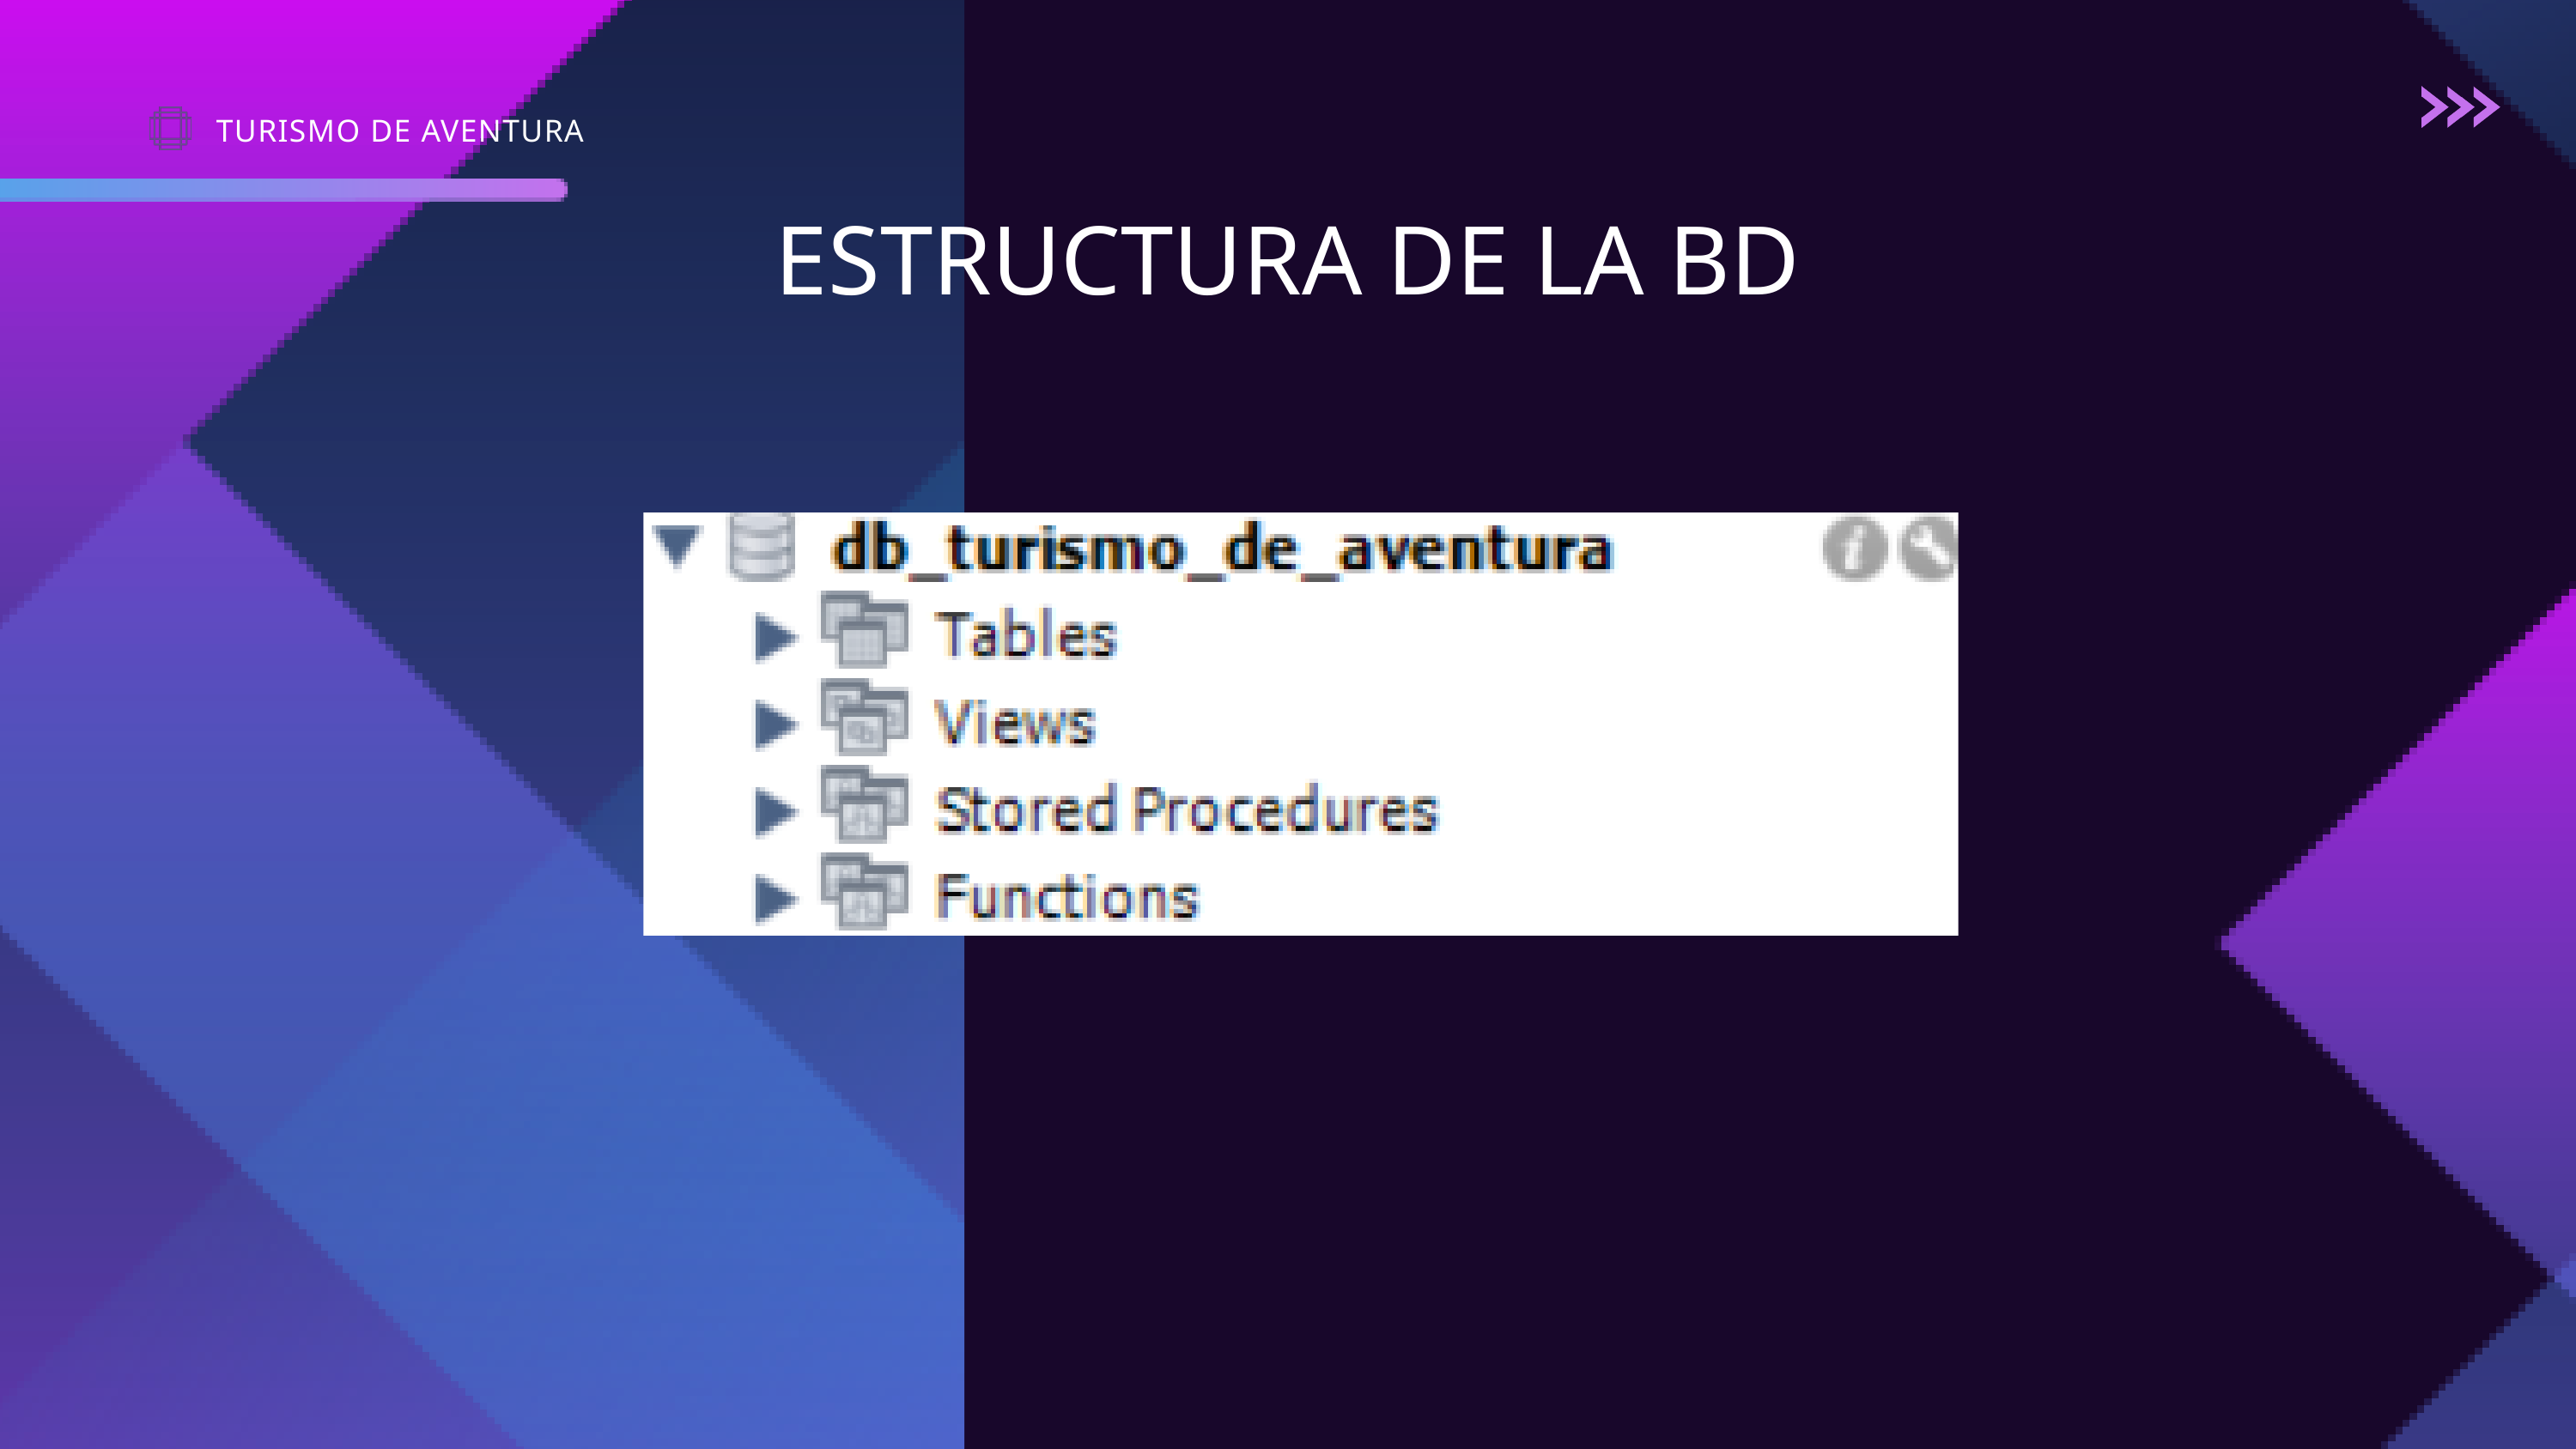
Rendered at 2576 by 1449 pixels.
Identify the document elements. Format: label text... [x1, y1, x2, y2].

text_box [0, 179, 568, 202]
text_box [643, 512, 1959, 936]
text_box [0, 0, 965, 200]
text_box [0, 202, 965, 1449]
text_box [1614, 0, 2576, 1449]
text_box TURISMO DE AVENTURA [216, 114, 644, 149]
text_box [2421, 86, 2500, 129]
text_box [149, 106, 192, 150]
text_box ESTRUCTURA DE LA BD [482, 200, 2094, 314]
